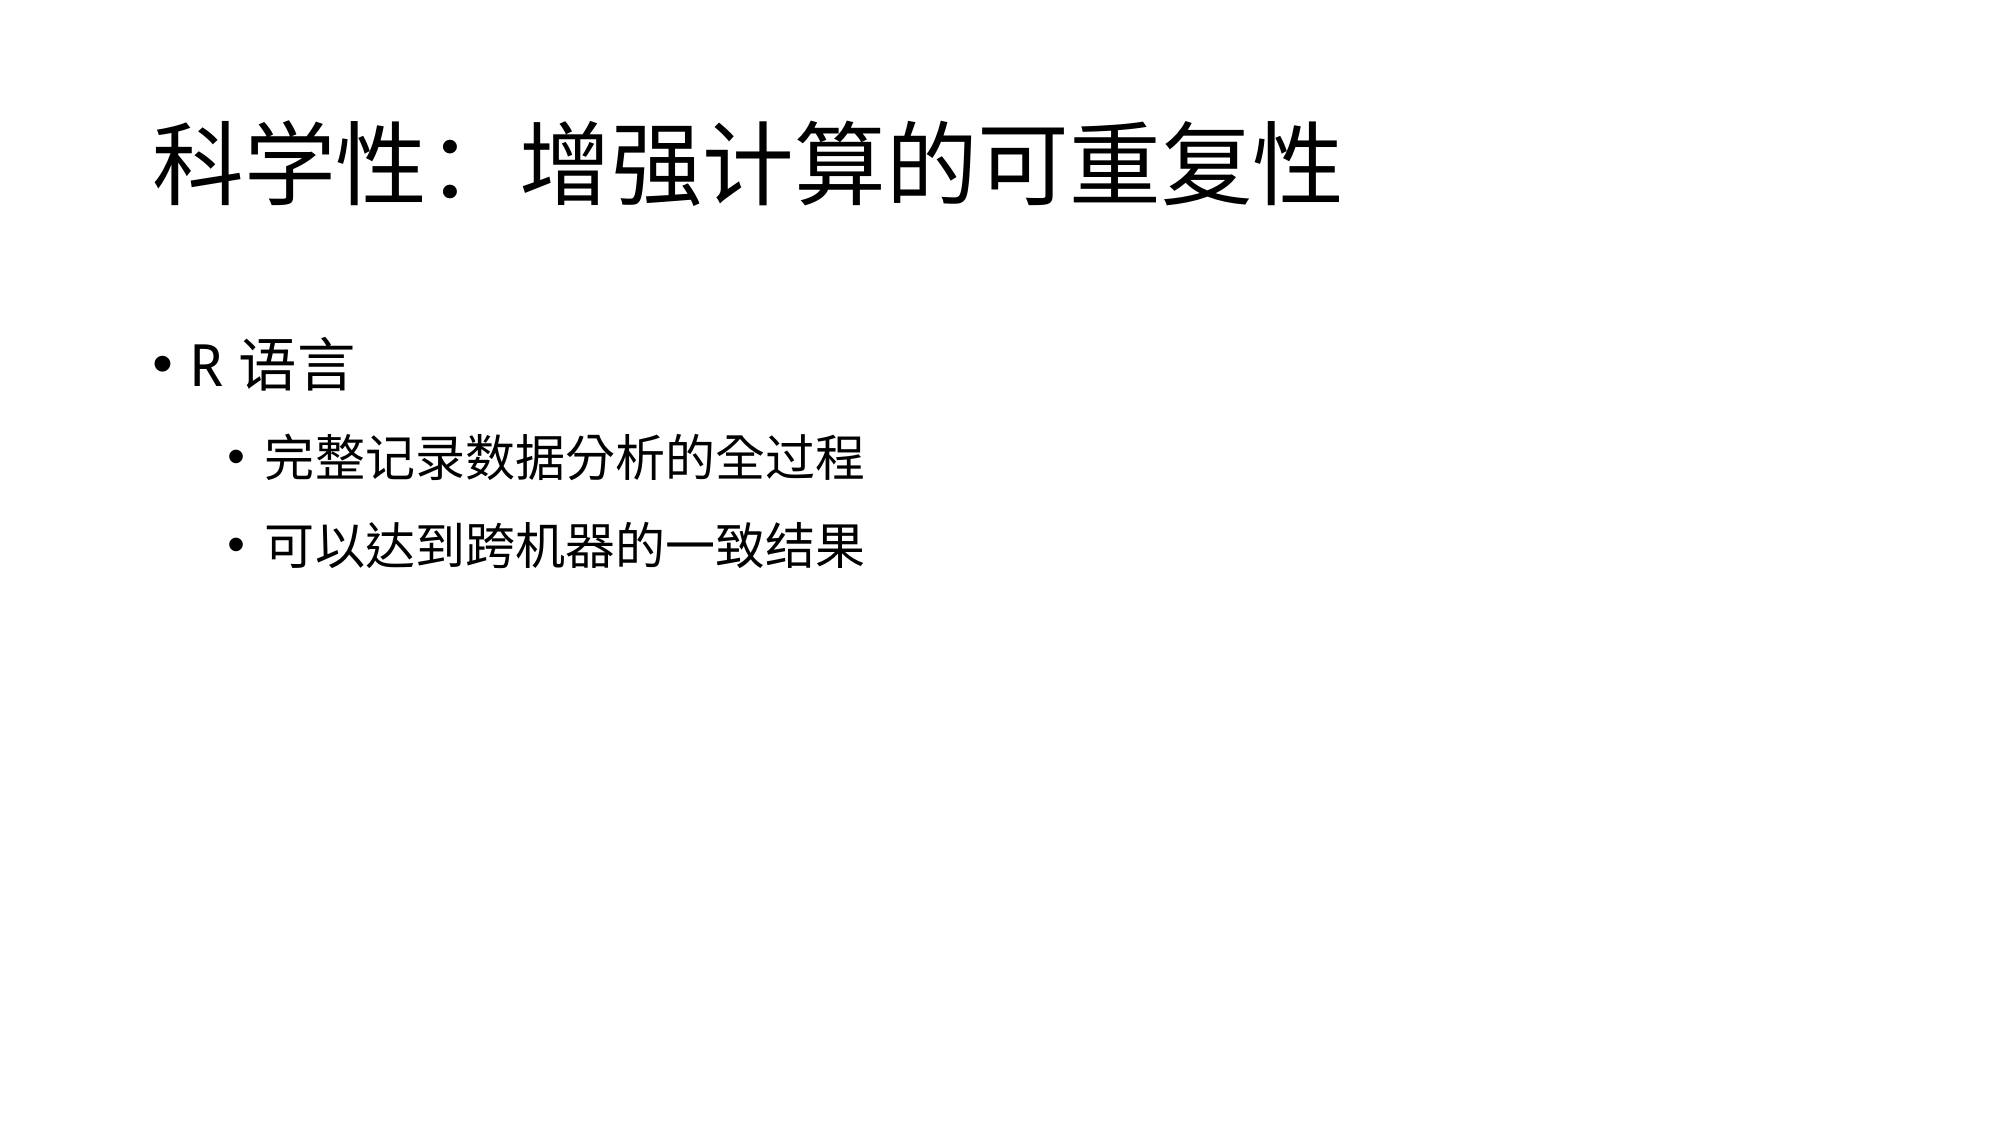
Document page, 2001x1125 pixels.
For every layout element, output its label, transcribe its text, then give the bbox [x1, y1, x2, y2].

list R语言 完整记录数据分析的全过程 可以达到跨机器的一致结果 [137, 299, 1863, 1014]
title 科学性：增强计算的可重复性 [137, 59, 1863, 278]
